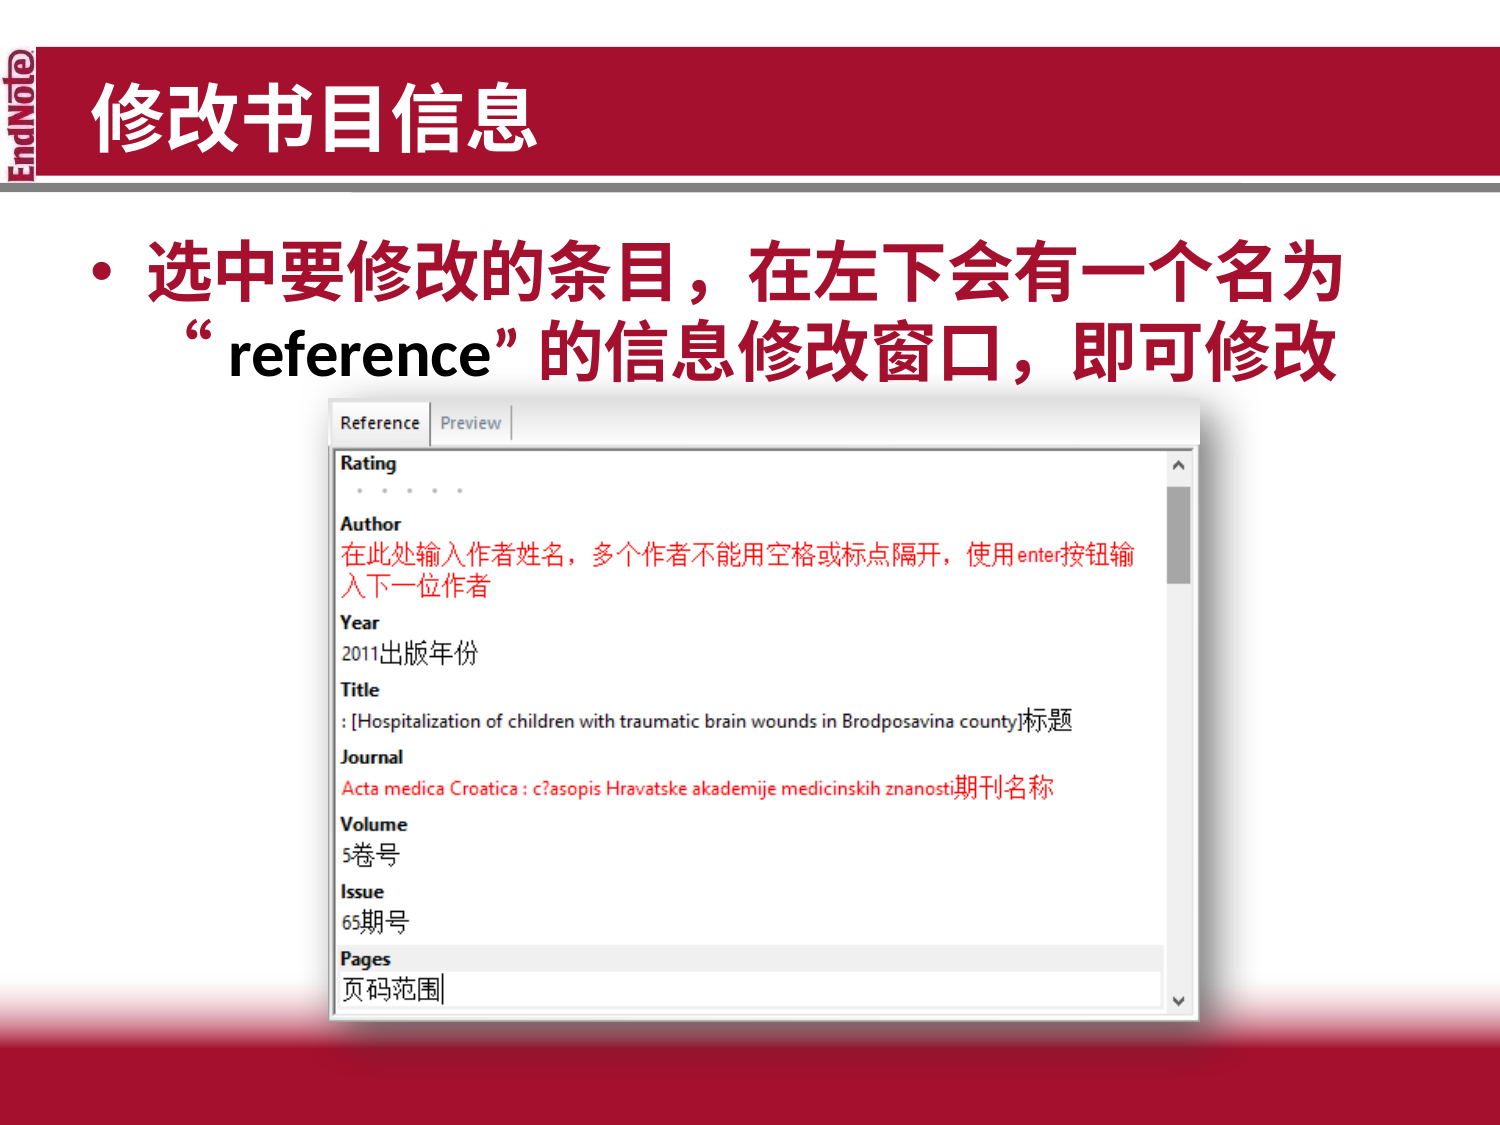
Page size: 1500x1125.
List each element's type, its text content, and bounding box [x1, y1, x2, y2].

picture [0, 46, 36, 182]
title 修改书目信息 [74, 44, 1426, 188]
list 选中要修改的条目，在左下会有一个名为“reference”的信息修改窗口，即可修改 [74, 222, 1426, 1006]
picture [327, 398, 1201, 1023]
